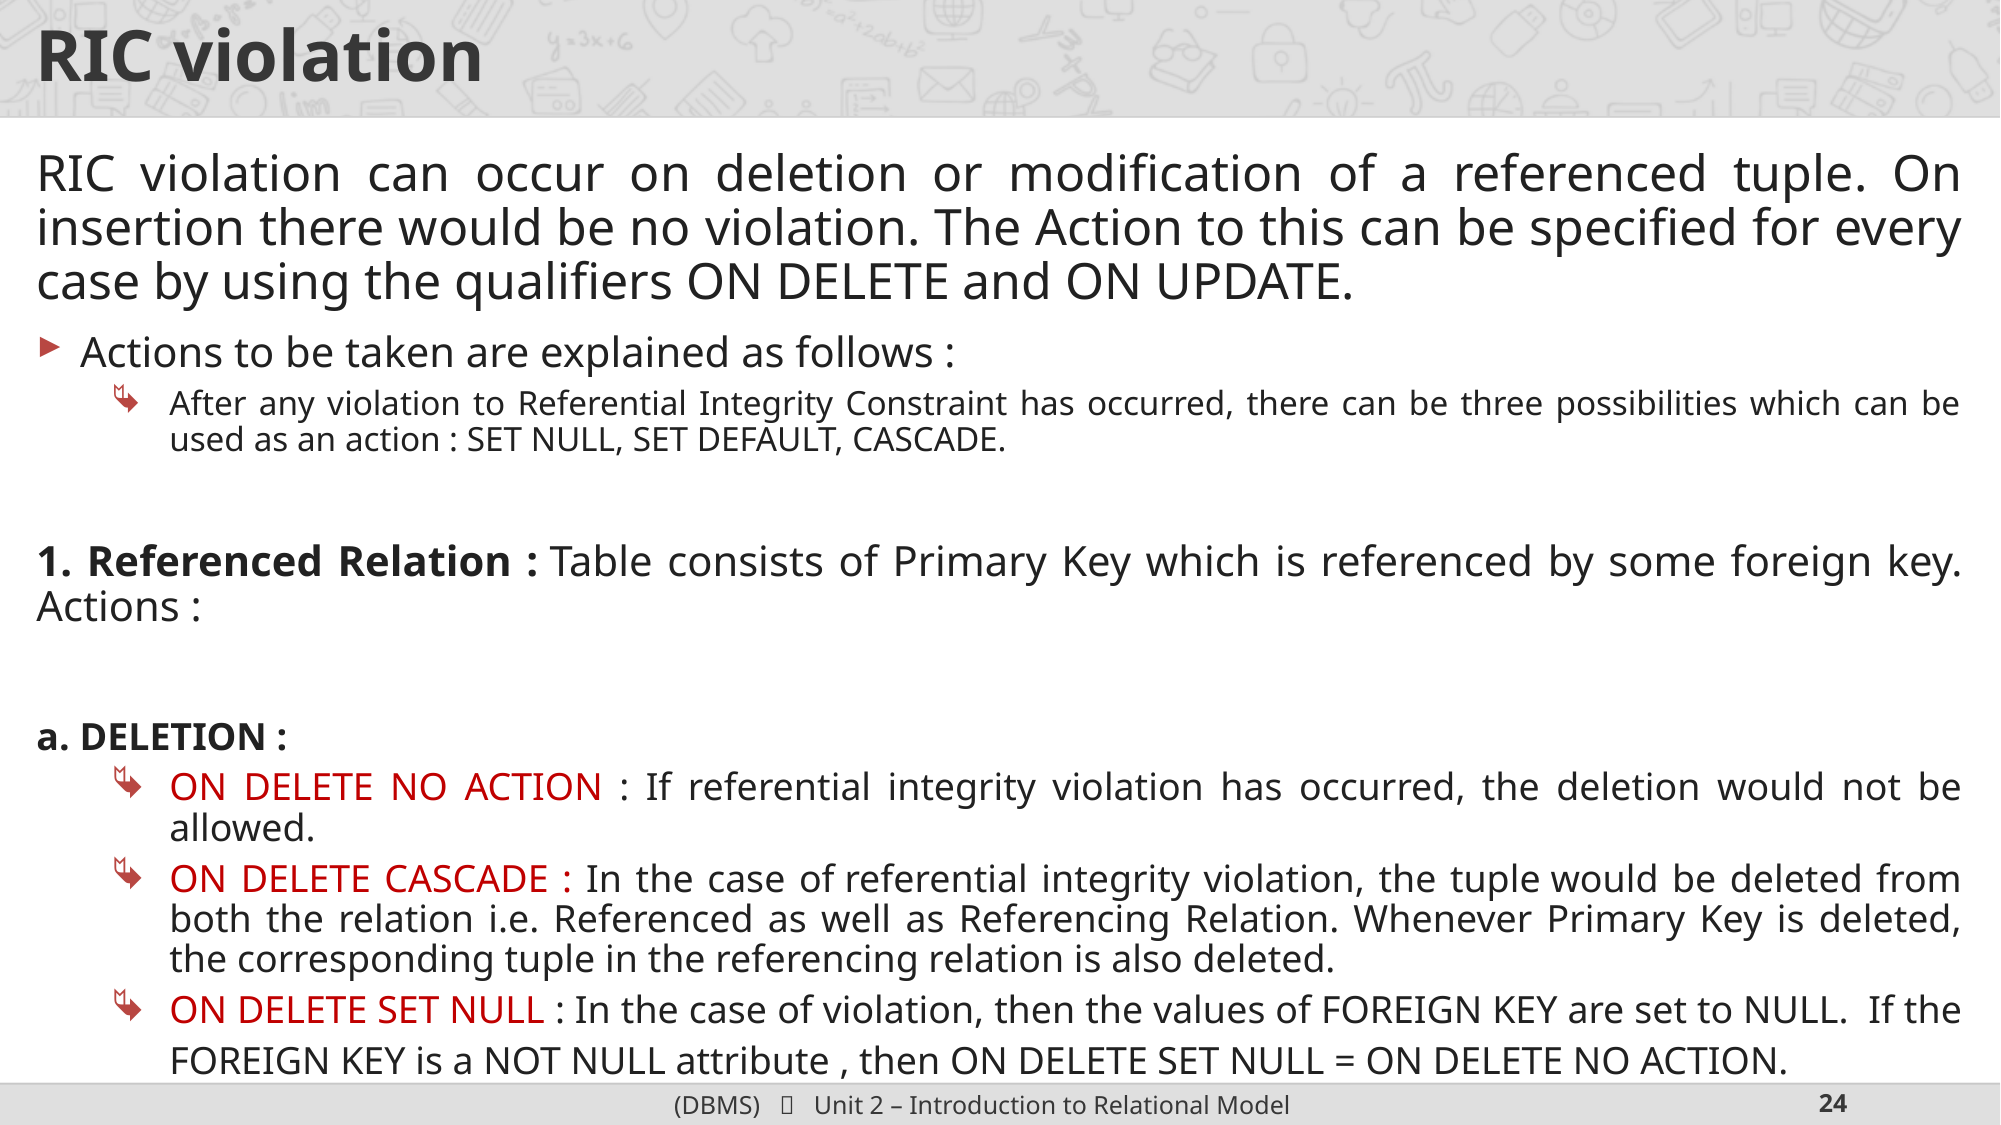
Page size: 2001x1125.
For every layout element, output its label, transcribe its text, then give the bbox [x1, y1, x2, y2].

title RIC violation [0, 0, 2000, 117]
list RIC violation can occur on deletion or modification of a referenced tuple. On insertion there would be no violation. The Action to this can be specified for every case by using the qualifiers ON DELETE and ON UPDATE. Actions to be taken are explained as follows : After any violation to Referential Integrity Constraint has occurred, there can be three possibilities which can be used as an action : SET NULL, SET DEFAULT, CASCADE. 1. Referenced Relation : Table consists of Primary Key which is referenced by some foreign key. Actions : a. DELETION : ON DELETE NO ACTION : If referential integrity violation has occurred, the deletion would not be allowed. ON DELETE CASCADE : In the case of referential integrity violation, the tuple would be deleted from both the relation i.e. Referenced as well as Referencing Relation. Whenever Primary Key is deleted, the corresponding tuple in the referencing relation is also deleted. ON DELETE SET NULL : In the case of violation, then the values of FOREIGN KEY are set to NULL. If the FOREIGN KEY is a NOT NULL attribute , then ON DELETE SET NULL = ON DELETE NO ACTION. [21, 141, 1979, 1059]
